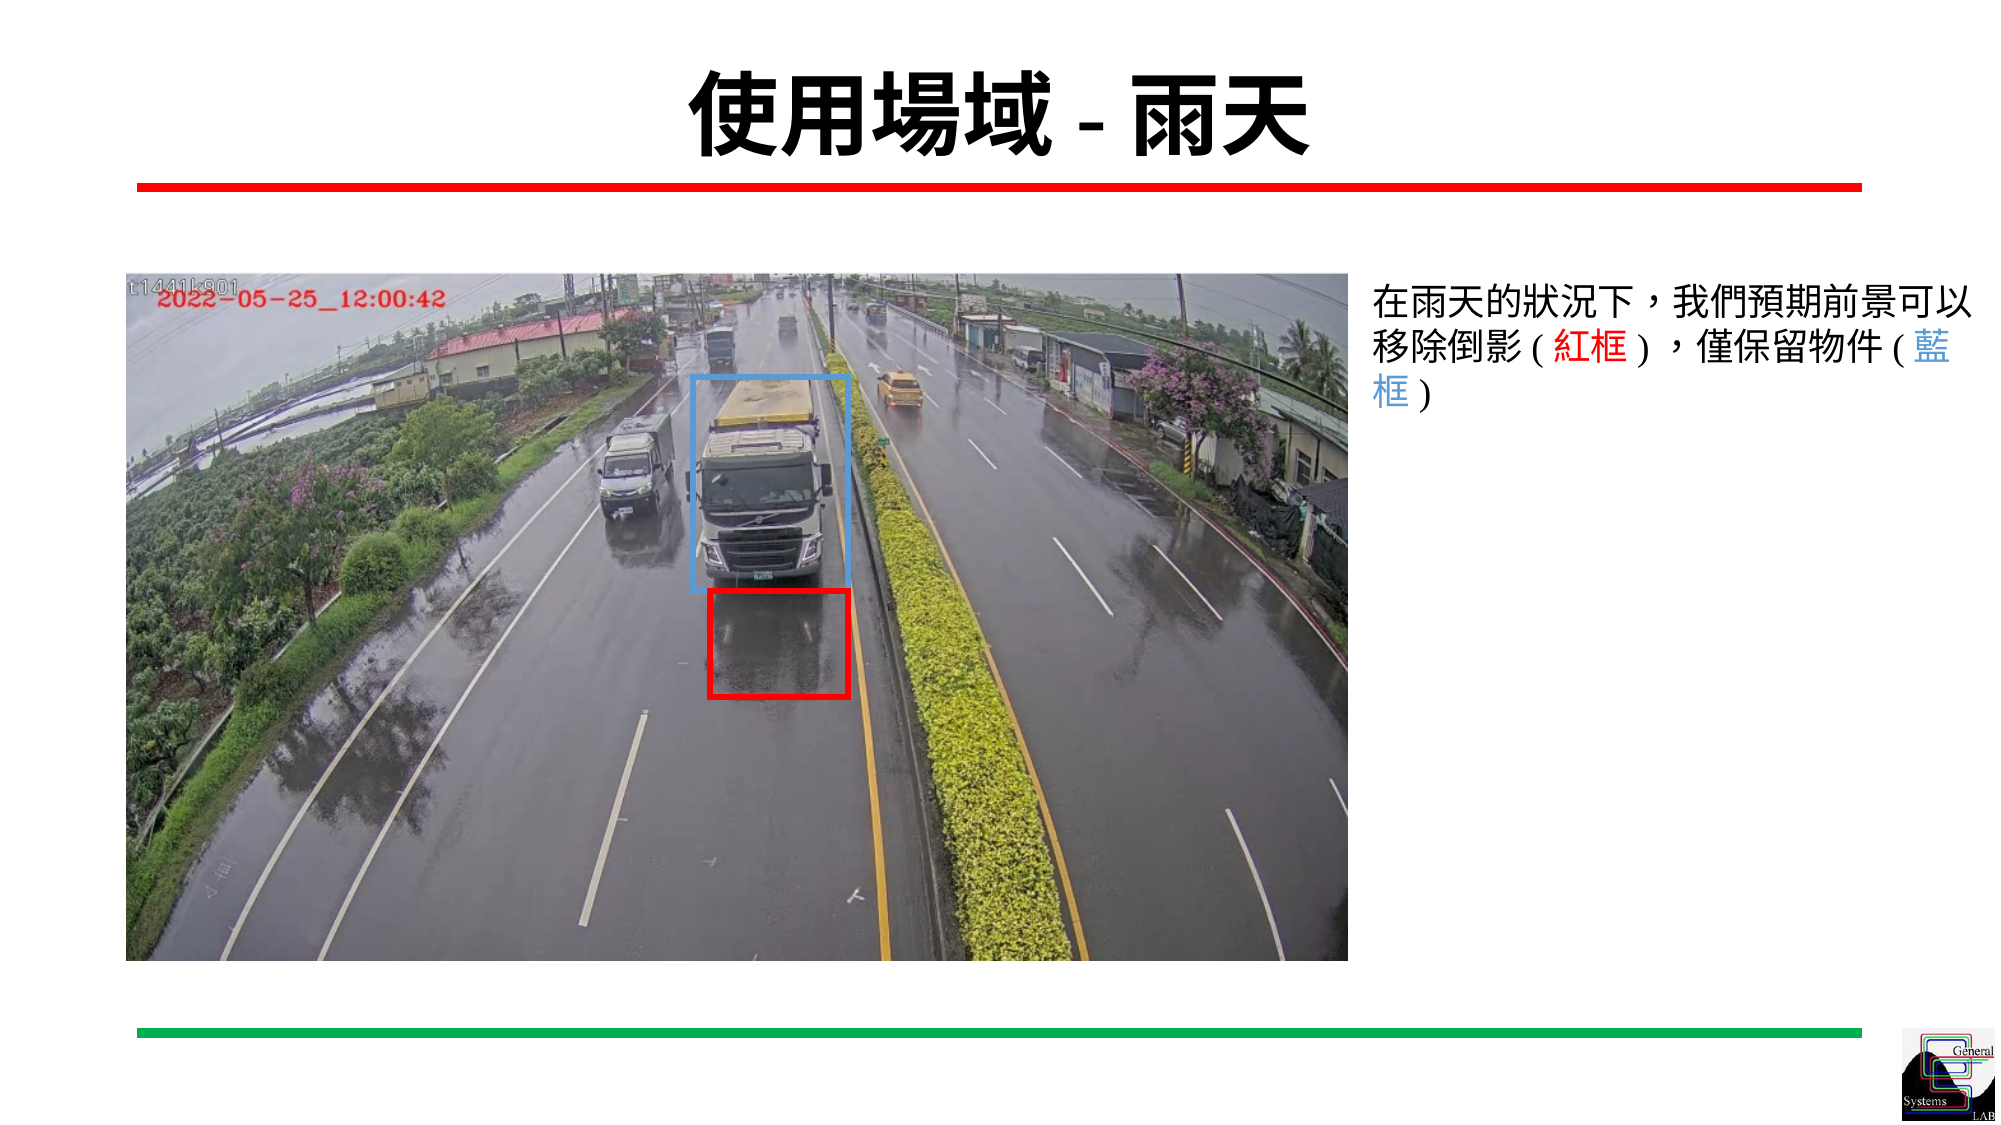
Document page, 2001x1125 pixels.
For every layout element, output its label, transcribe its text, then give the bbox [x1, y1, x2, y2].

picture [126, 270, 1348, 961]
picture [1902, 1028, 1995, 1121]
text_box 在雨天的狀況下，我們預期前景可以移除倒影(紅框)，僅保留物件(藍框) [1357, 270, 2000, 421]
title 使用場域-雨天 [137, 59, 1863, 178]
